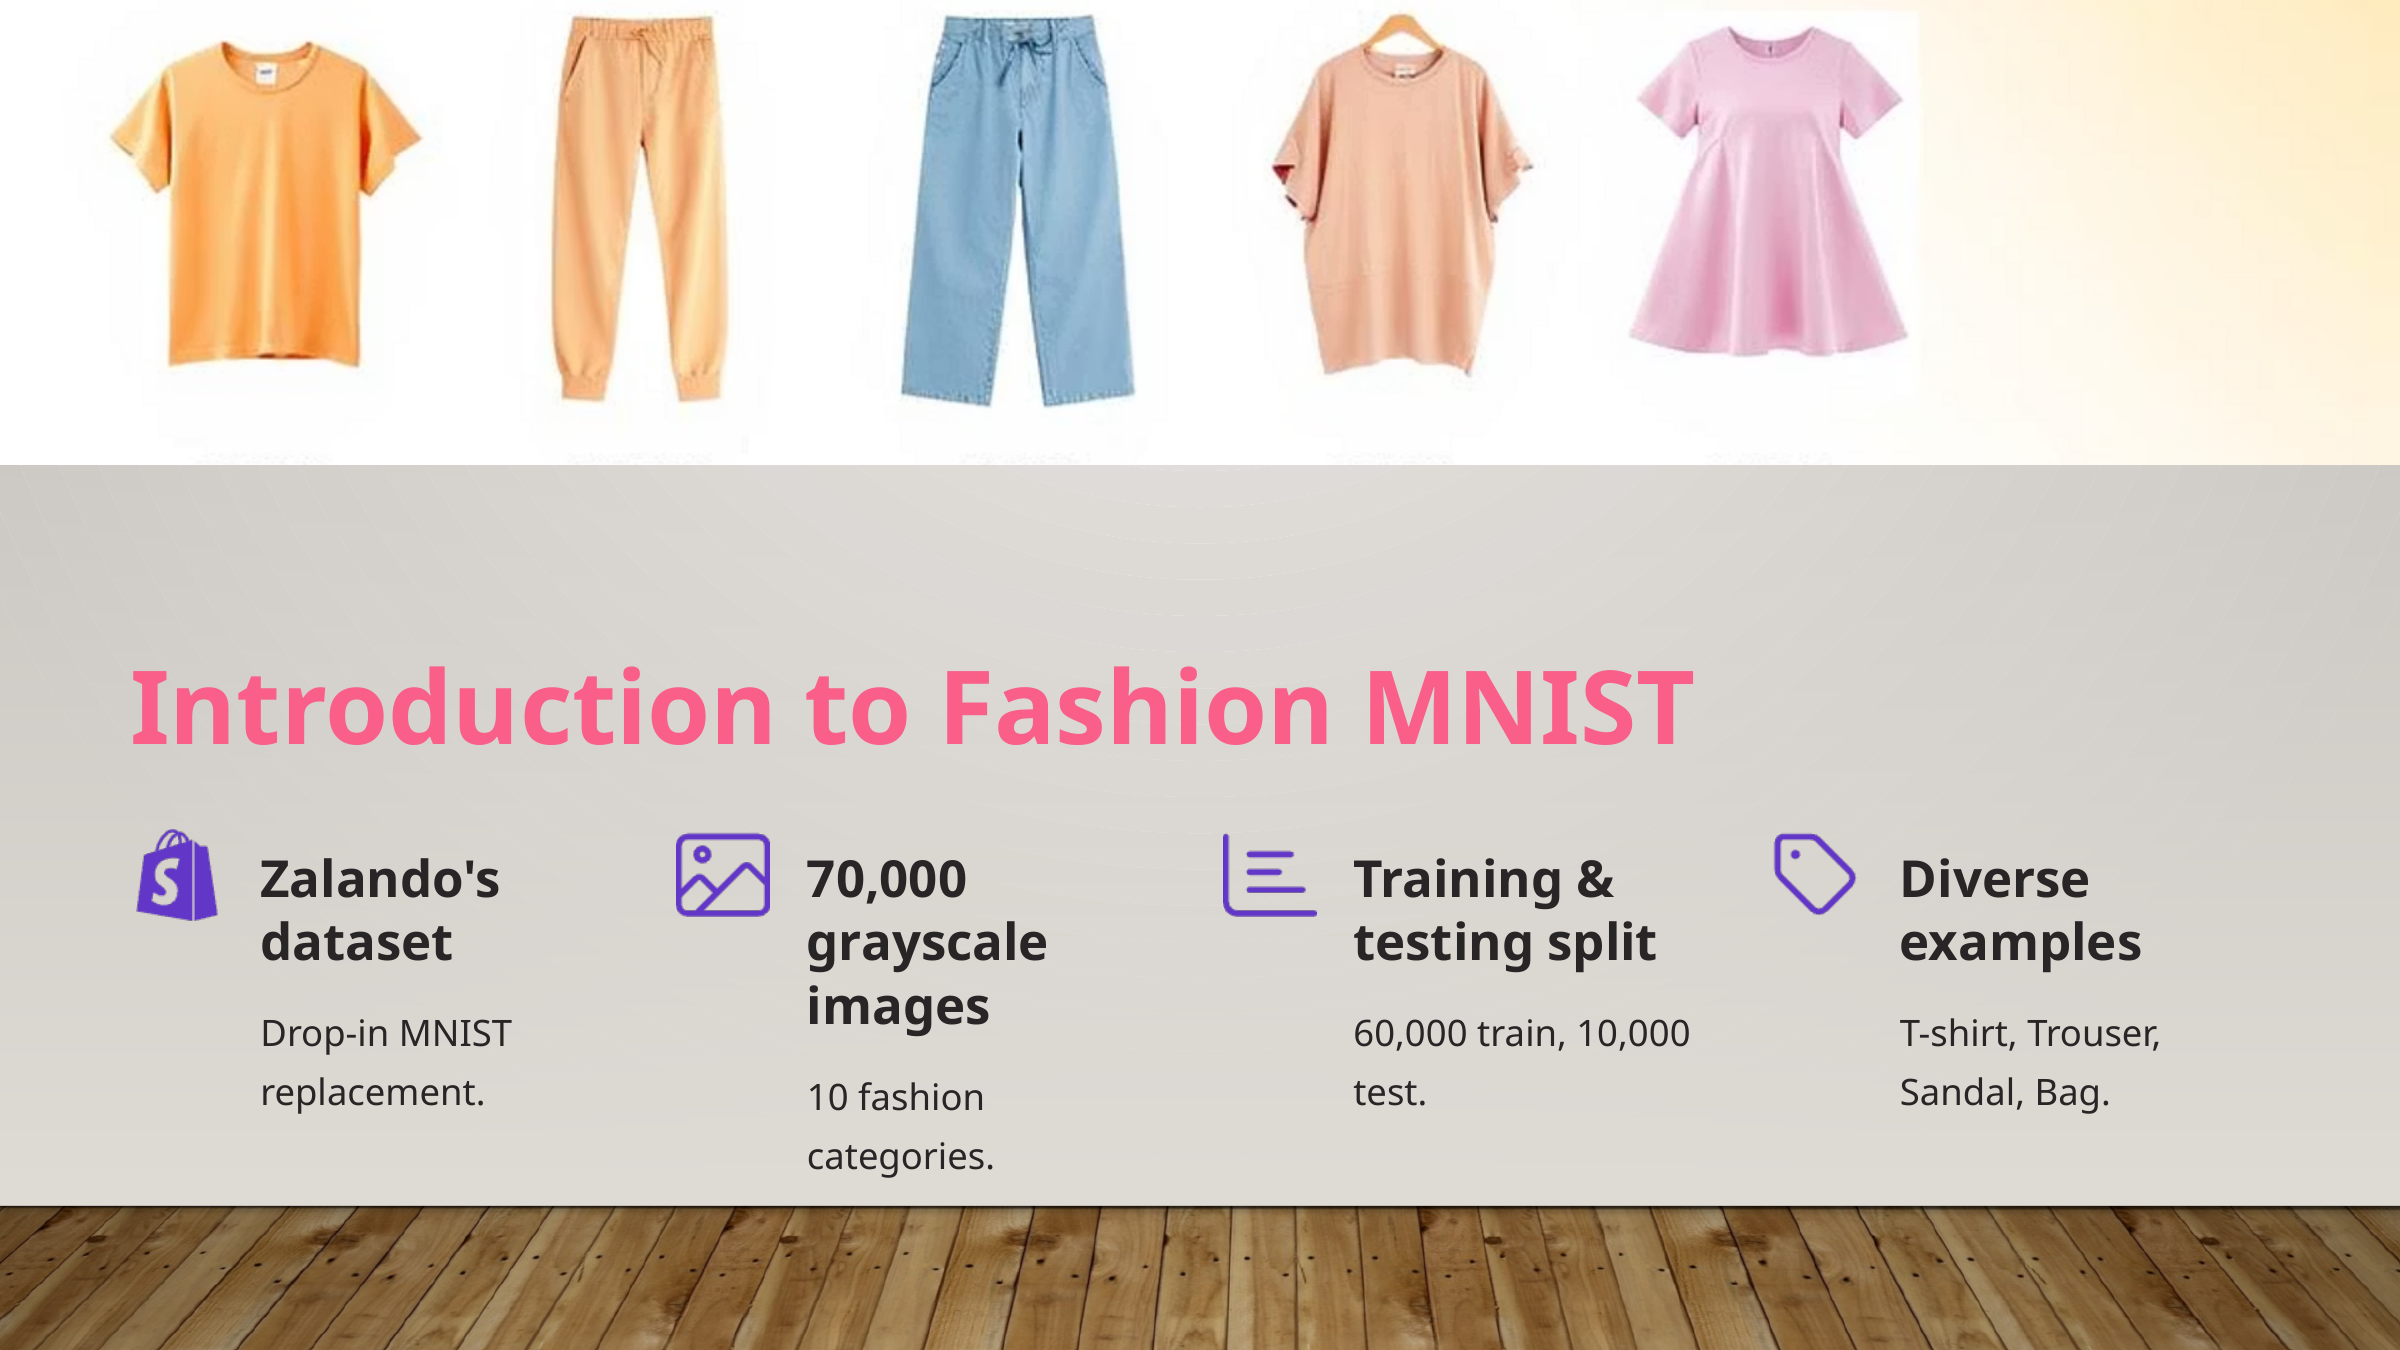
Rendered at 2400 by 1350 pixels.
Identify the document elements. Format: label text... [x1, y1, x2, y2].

text_box Training & testing split [1353, 843, 1724, 972]
text_box Zalando's dataset [260, 843, 631, 972]
picture [676, 827, 770, 922]
text_box T-shirt, Trouser, Sandal, Bag. [1899, 993, 2270, 1113]
text_box 70,000 grayscale images [806, 843, 1177, 1036]
picture [1223, 827, 1317, 922]
text_box 60,000 train, 10,000 test. [1353, 993, 1724, 1113]
picture [0, 1206, 2400, 1350]
text_box Diverse examples [1899, 843, 2270, 972]
picture [0, 0, 2400, 466]
picture [1769, 827, 1863, 922]
text_box Introduction to Fashion MNIST [130, 637, 1603, 766]
picture [129, 827, 224, 922]
text_box Drop-in MNIST replacement. [260, 993, 631, 1113]
text_box 10 fashion categories. [806, 1057, 1177, 1177]
